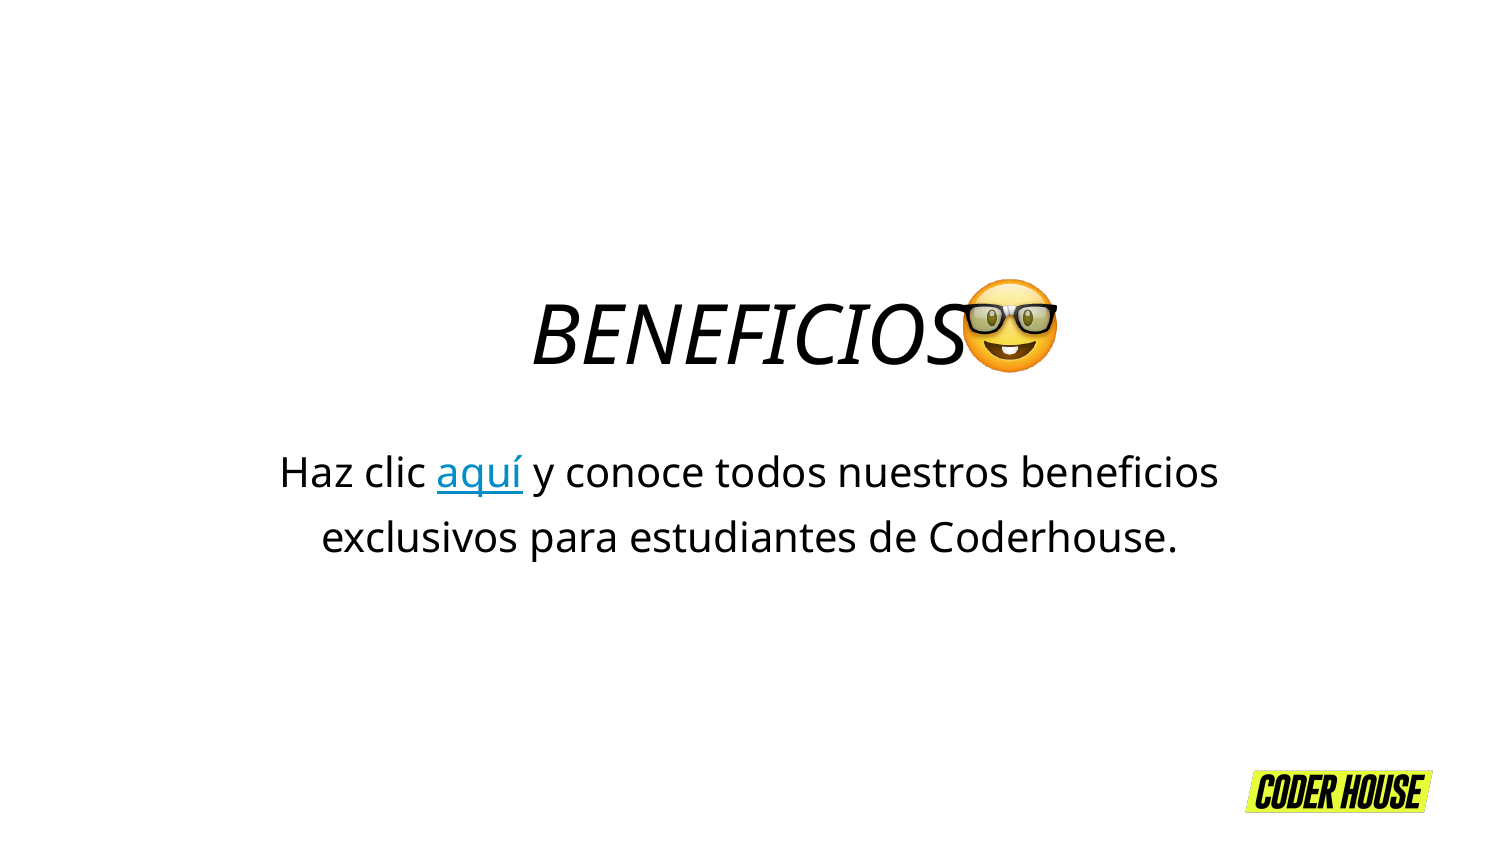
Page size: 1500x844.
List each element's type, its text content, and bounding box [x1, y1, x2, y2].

picture [960, 275, 1059, 375]
text_box BENEFICIOS [358, 266, 1142, 429]
picture [1241, 764, 1437, 819]
text_box Haz clic aquí y conoce todos nuestros beneficios exclusivos para estudiantes de Coderhouse. [225, 470, 1275, 746]
